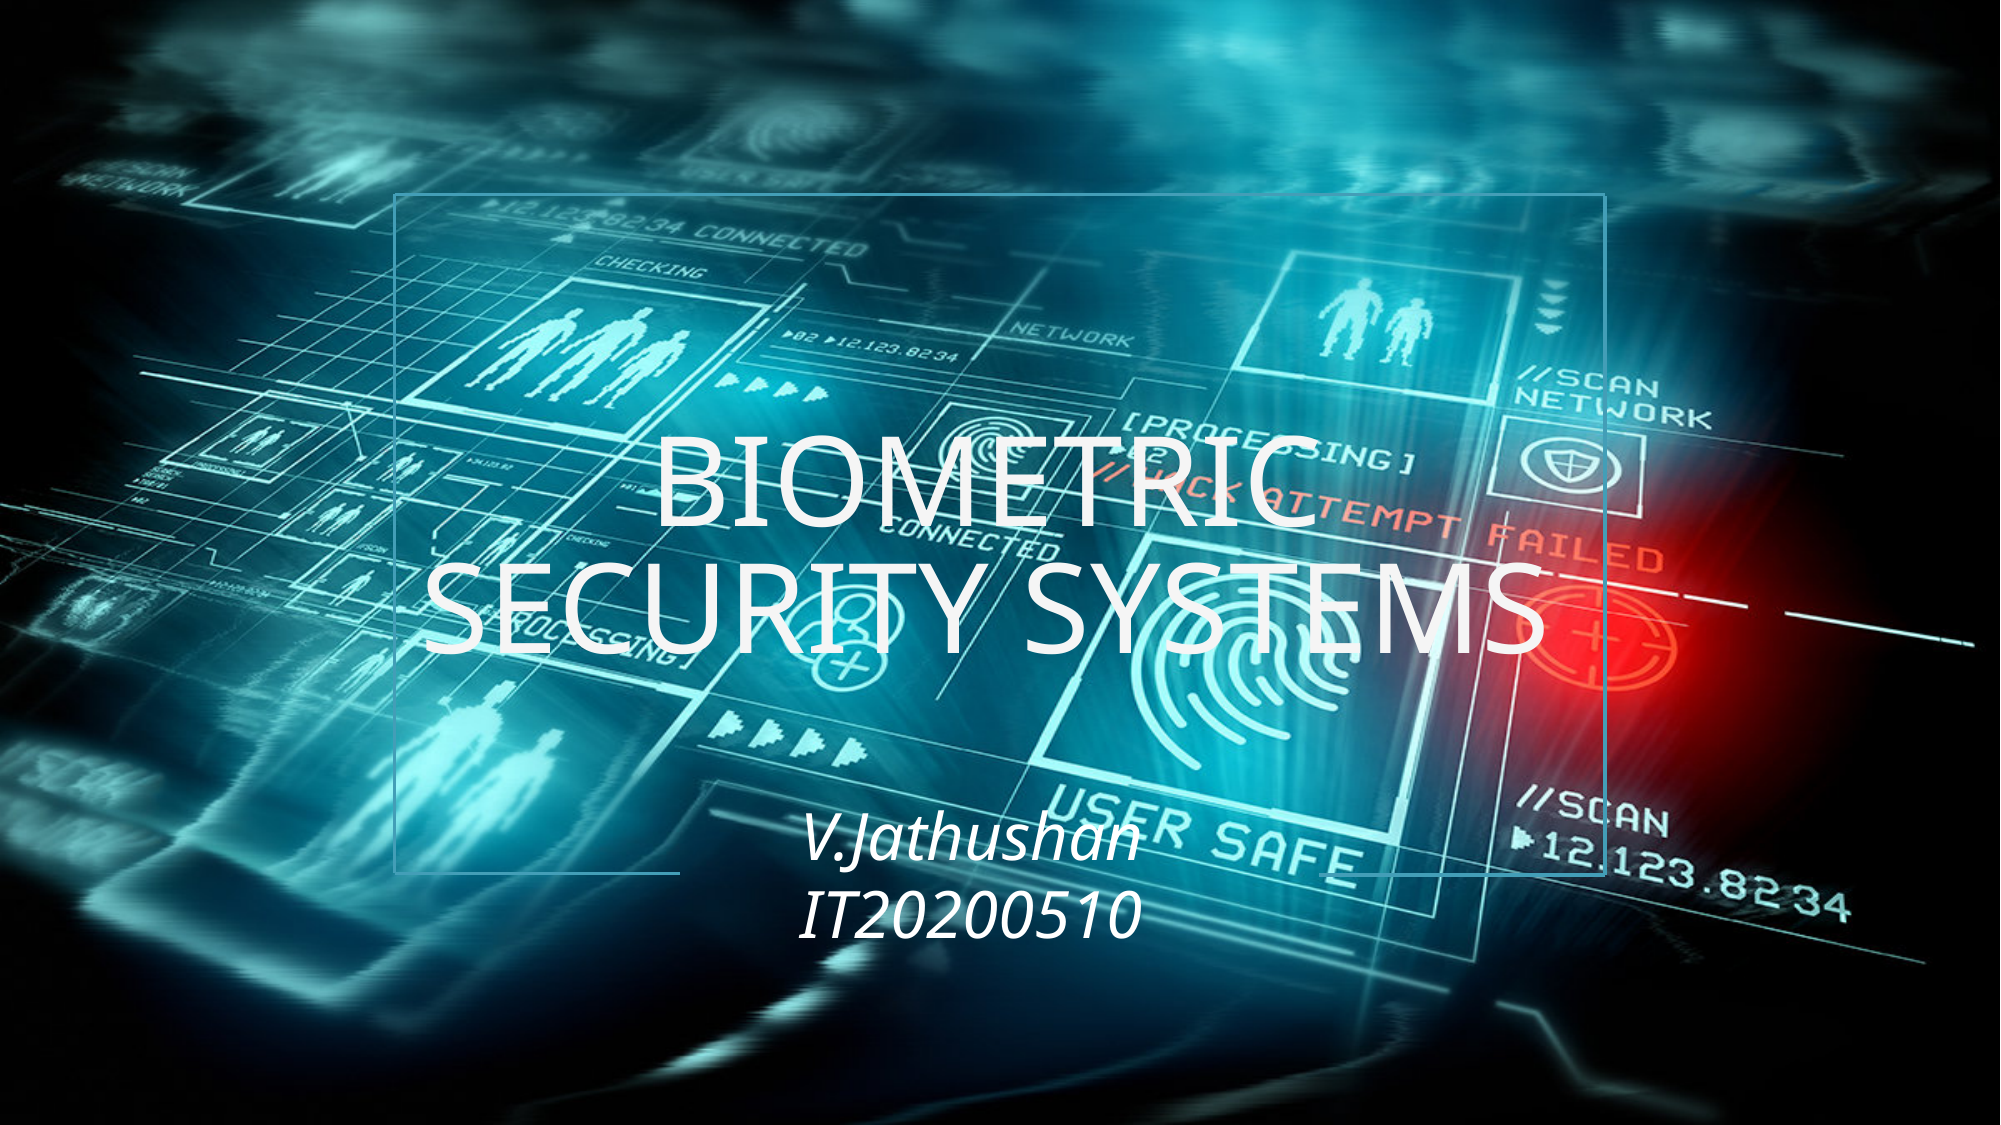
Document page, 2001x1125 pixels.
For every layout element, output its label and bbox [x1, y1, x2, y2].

picture [0, 0, 2000, 1125]
text_box [394, 194, 1606, 875]
